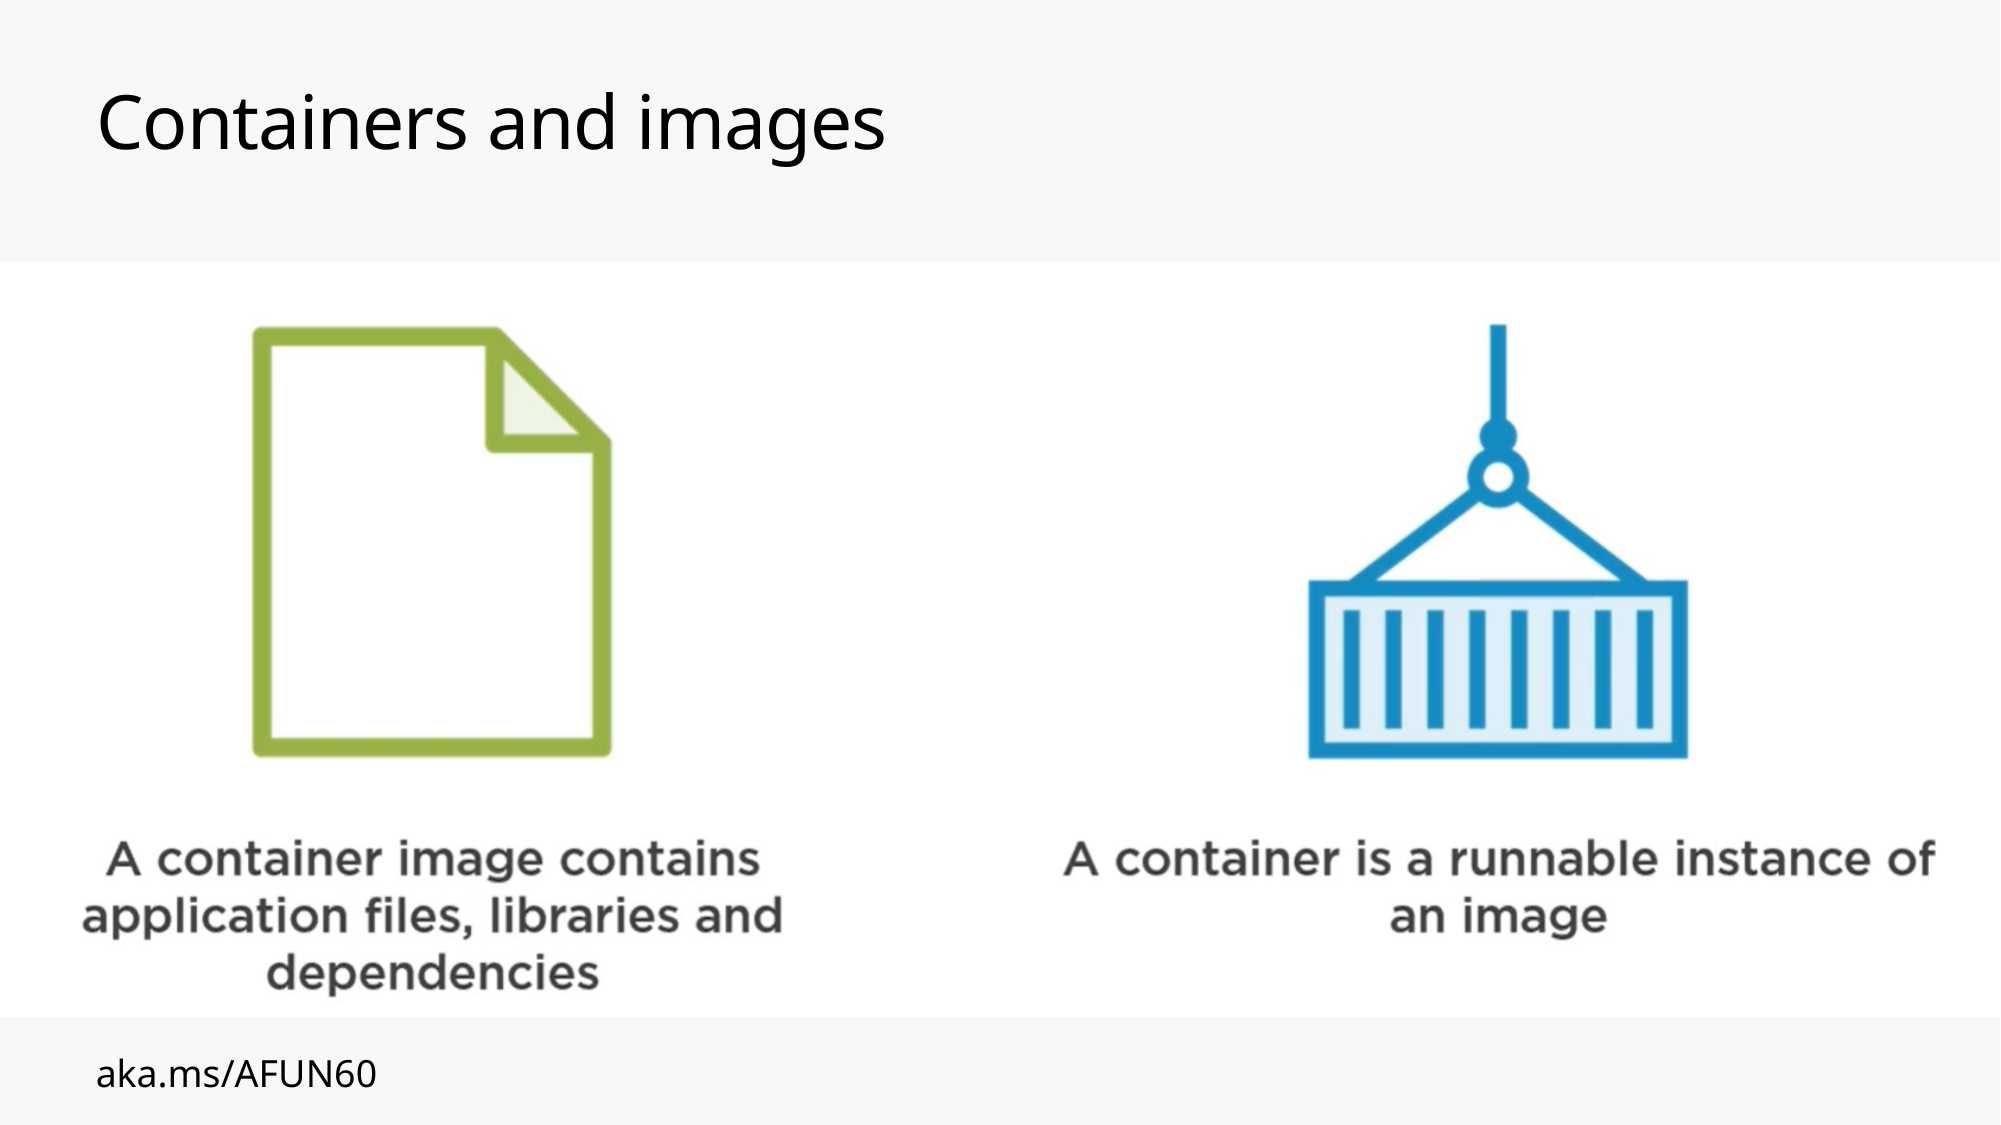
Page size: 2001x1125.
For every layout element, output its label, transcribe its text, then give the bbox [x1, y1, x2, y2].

picture [0, 261, 2000, 1017]
title Containers and images [96, 75, 1904, 166]
